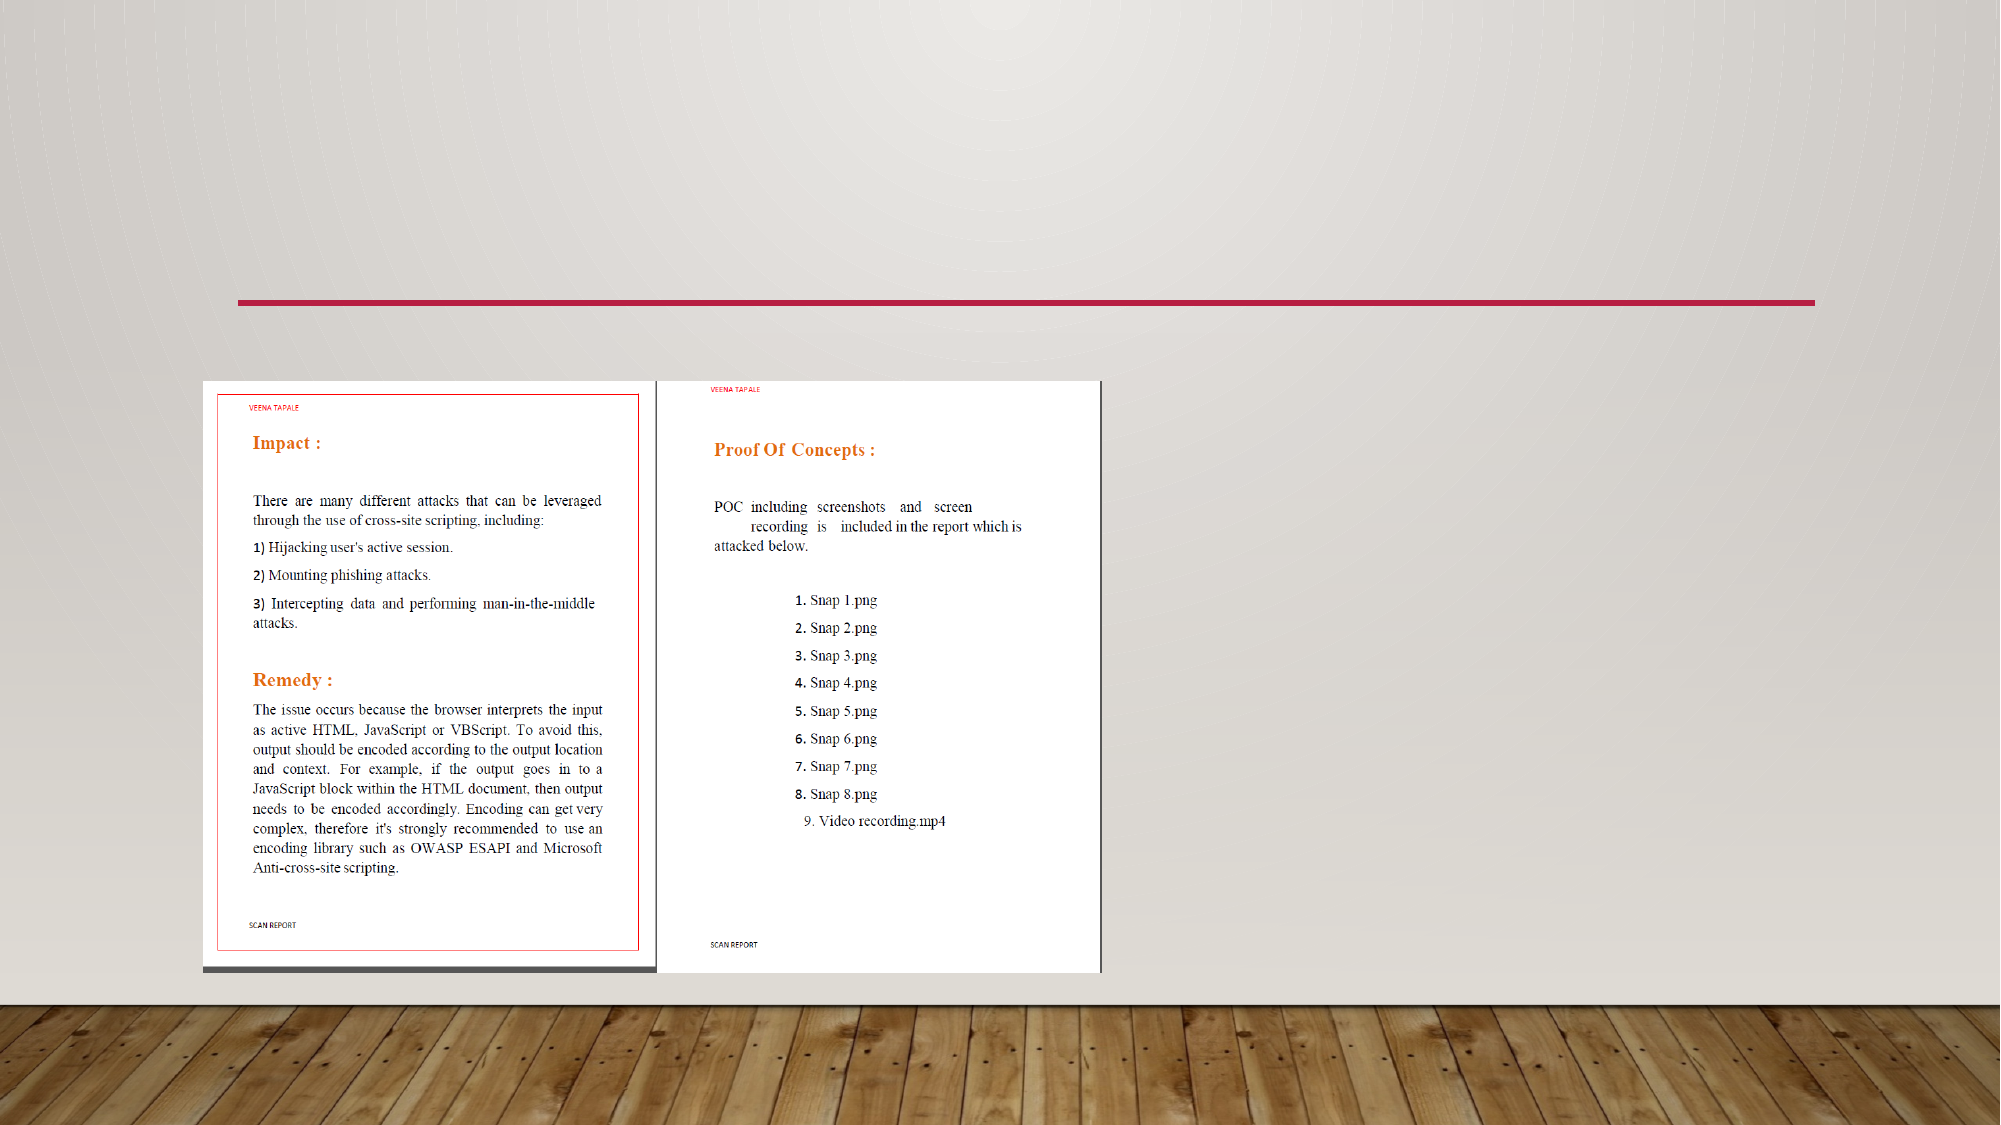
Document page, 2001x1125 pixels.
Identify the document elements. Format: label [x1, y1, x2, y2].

list [203, 381, 1102, 973]
picture [0, 1005, 2000, 1125]
